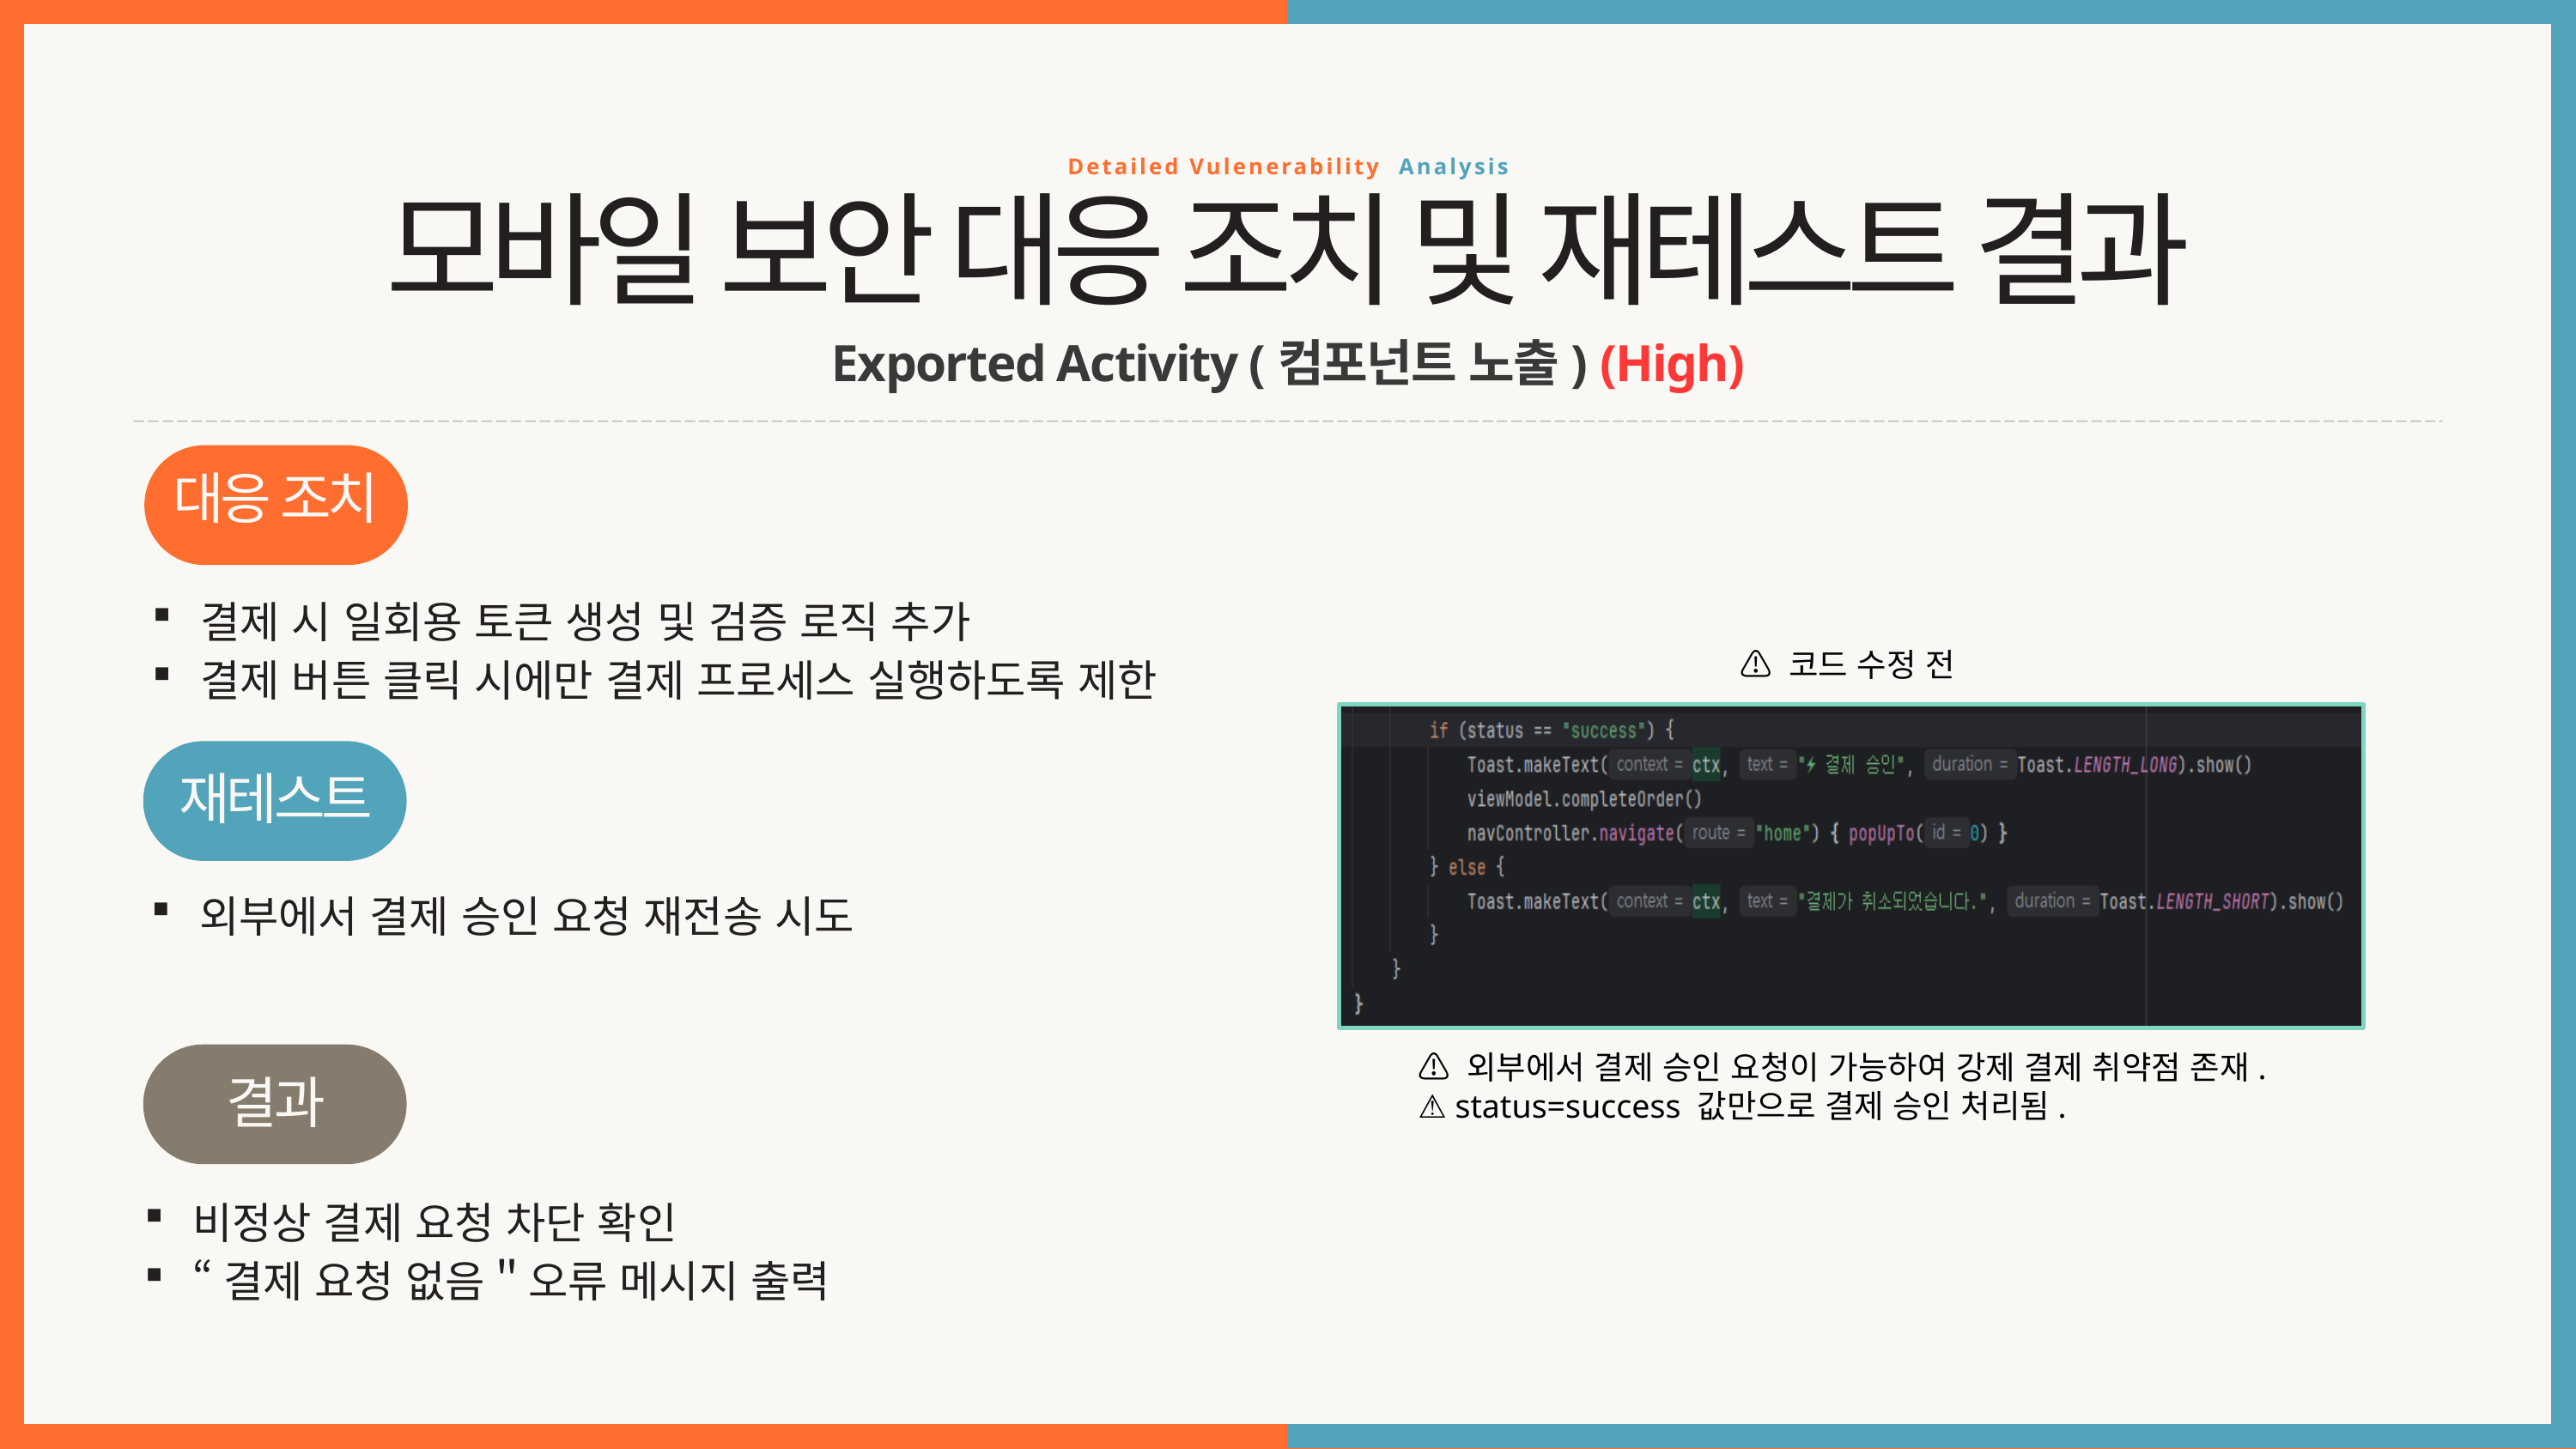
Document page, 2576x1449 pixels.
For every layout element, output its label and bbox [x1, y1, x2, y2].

text_box [1287, 0, 2576, 1449]
text_box [143, 1044, 407, 1165]
text_box [143, 741, 407, 862]
text_box [24, 24, 2552, 1425]
text_box [1340, 638, 2362, 1132]
text_box [143, 445, 409, 566]
